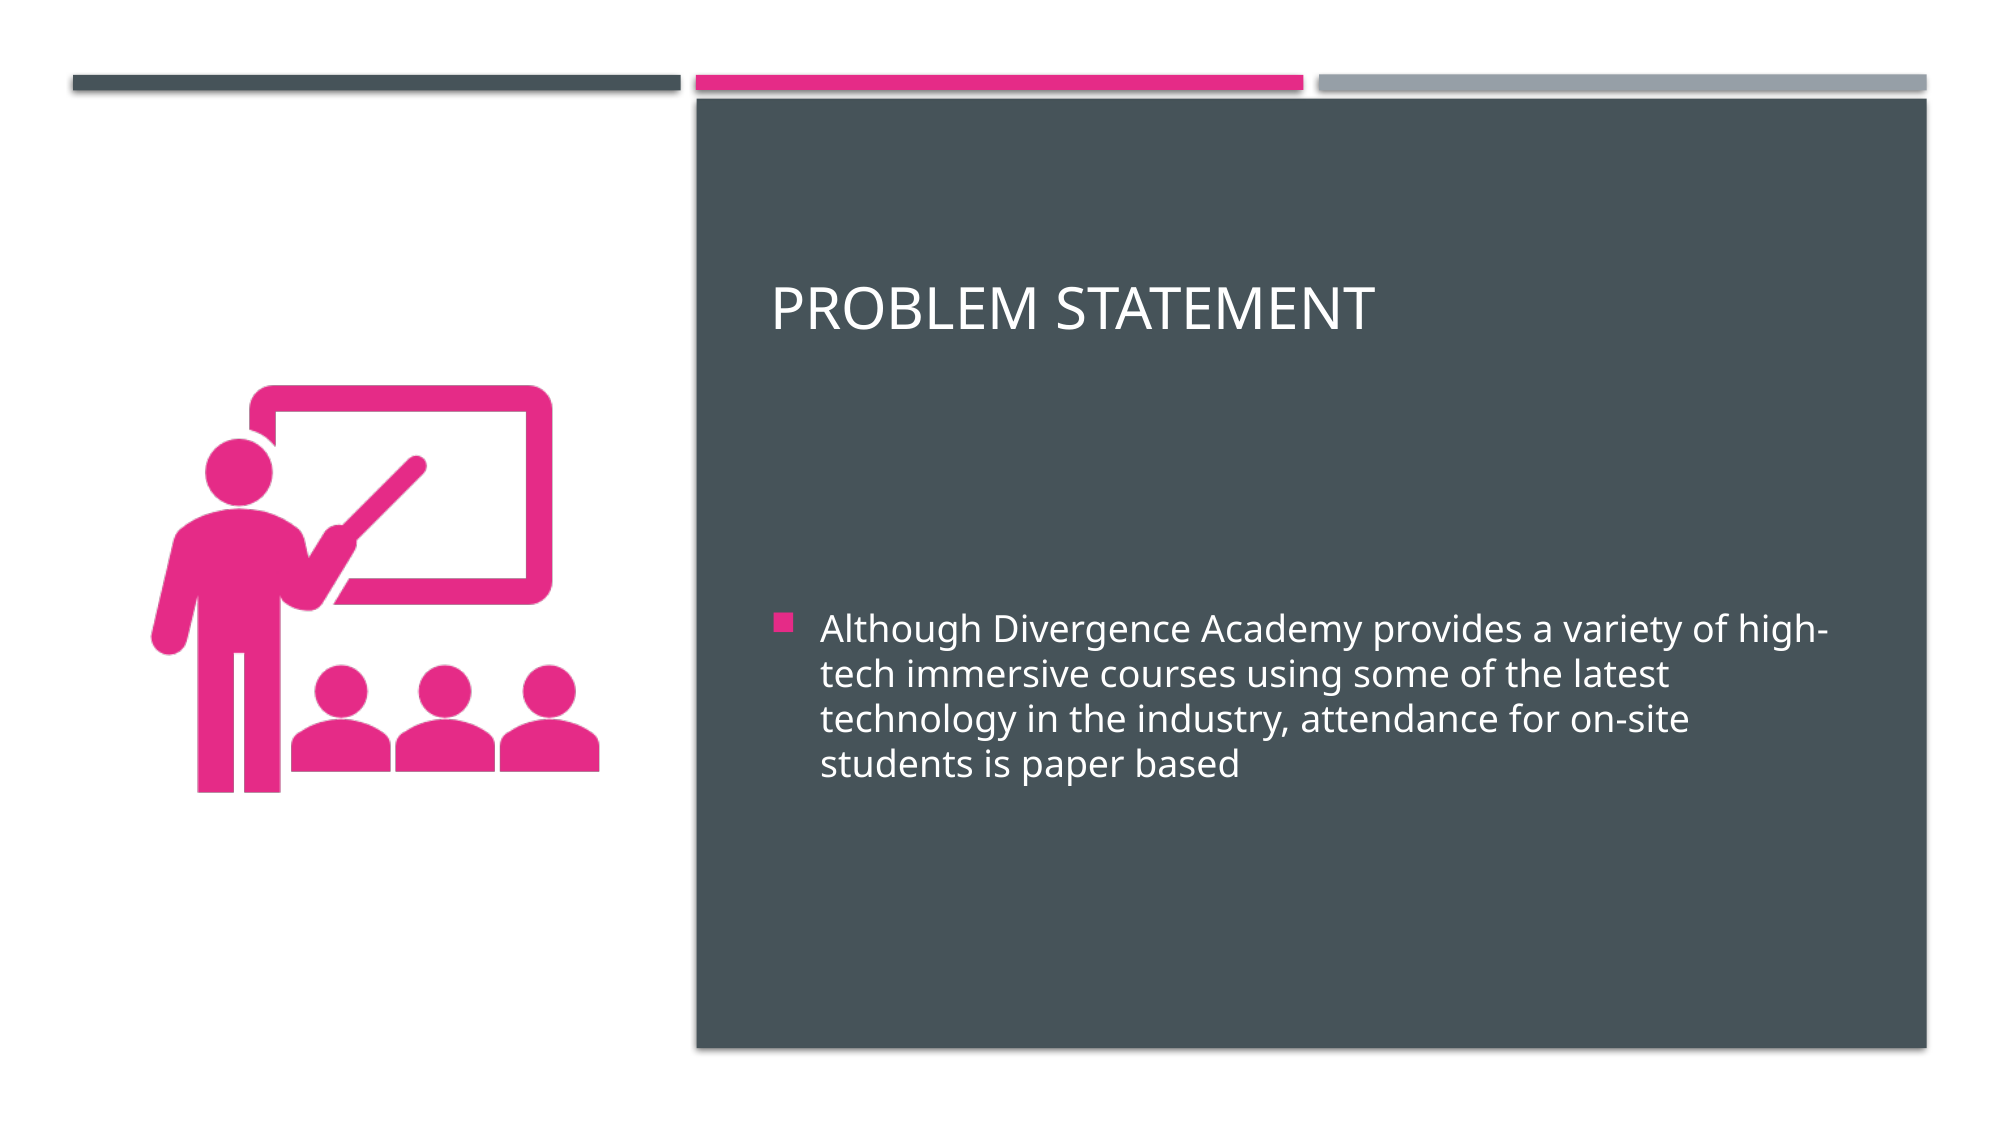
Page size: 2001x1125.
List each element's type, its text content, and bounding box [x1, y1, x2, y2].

title Problem Statement [755, 153, 1848, 349]
list Although Divergence Academy provides a variety of high-tech immersive courses using some of the latest technology in the industry, attendance for on-site students is paper based [755, 383, 1848, 1007]
text_box [0, 0, 2000, 1125]
text_box [695, 74, 1304, 91]
text_box [72, 74, 682, 92]
text_box [1318, 73, 1928, 92]
text_box [696, 98, 1928, 1049]
picture [126, 335, 629, 838]
